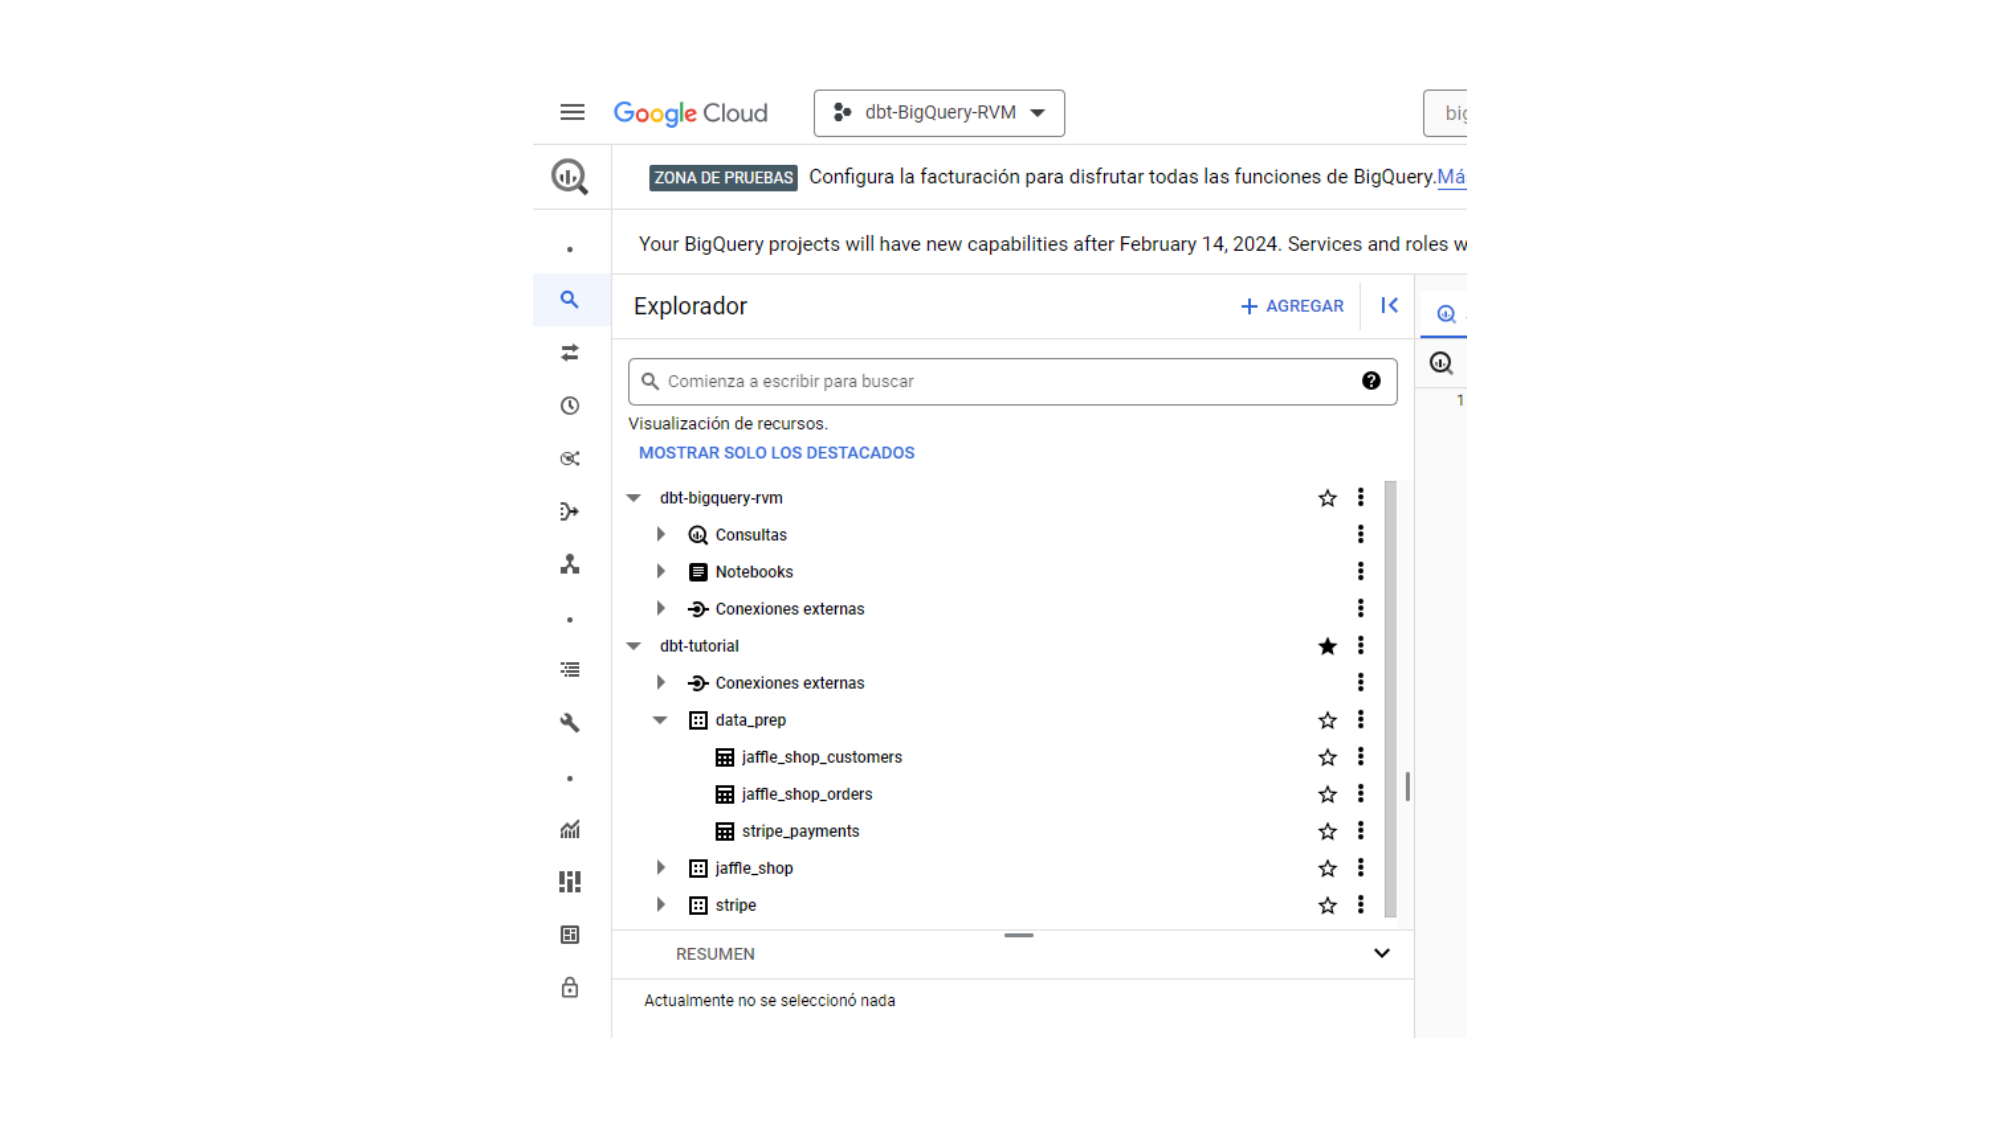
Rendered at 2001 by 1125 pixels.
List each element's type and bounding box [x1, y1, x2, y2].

picture [533, 86, 1467, 1039]
